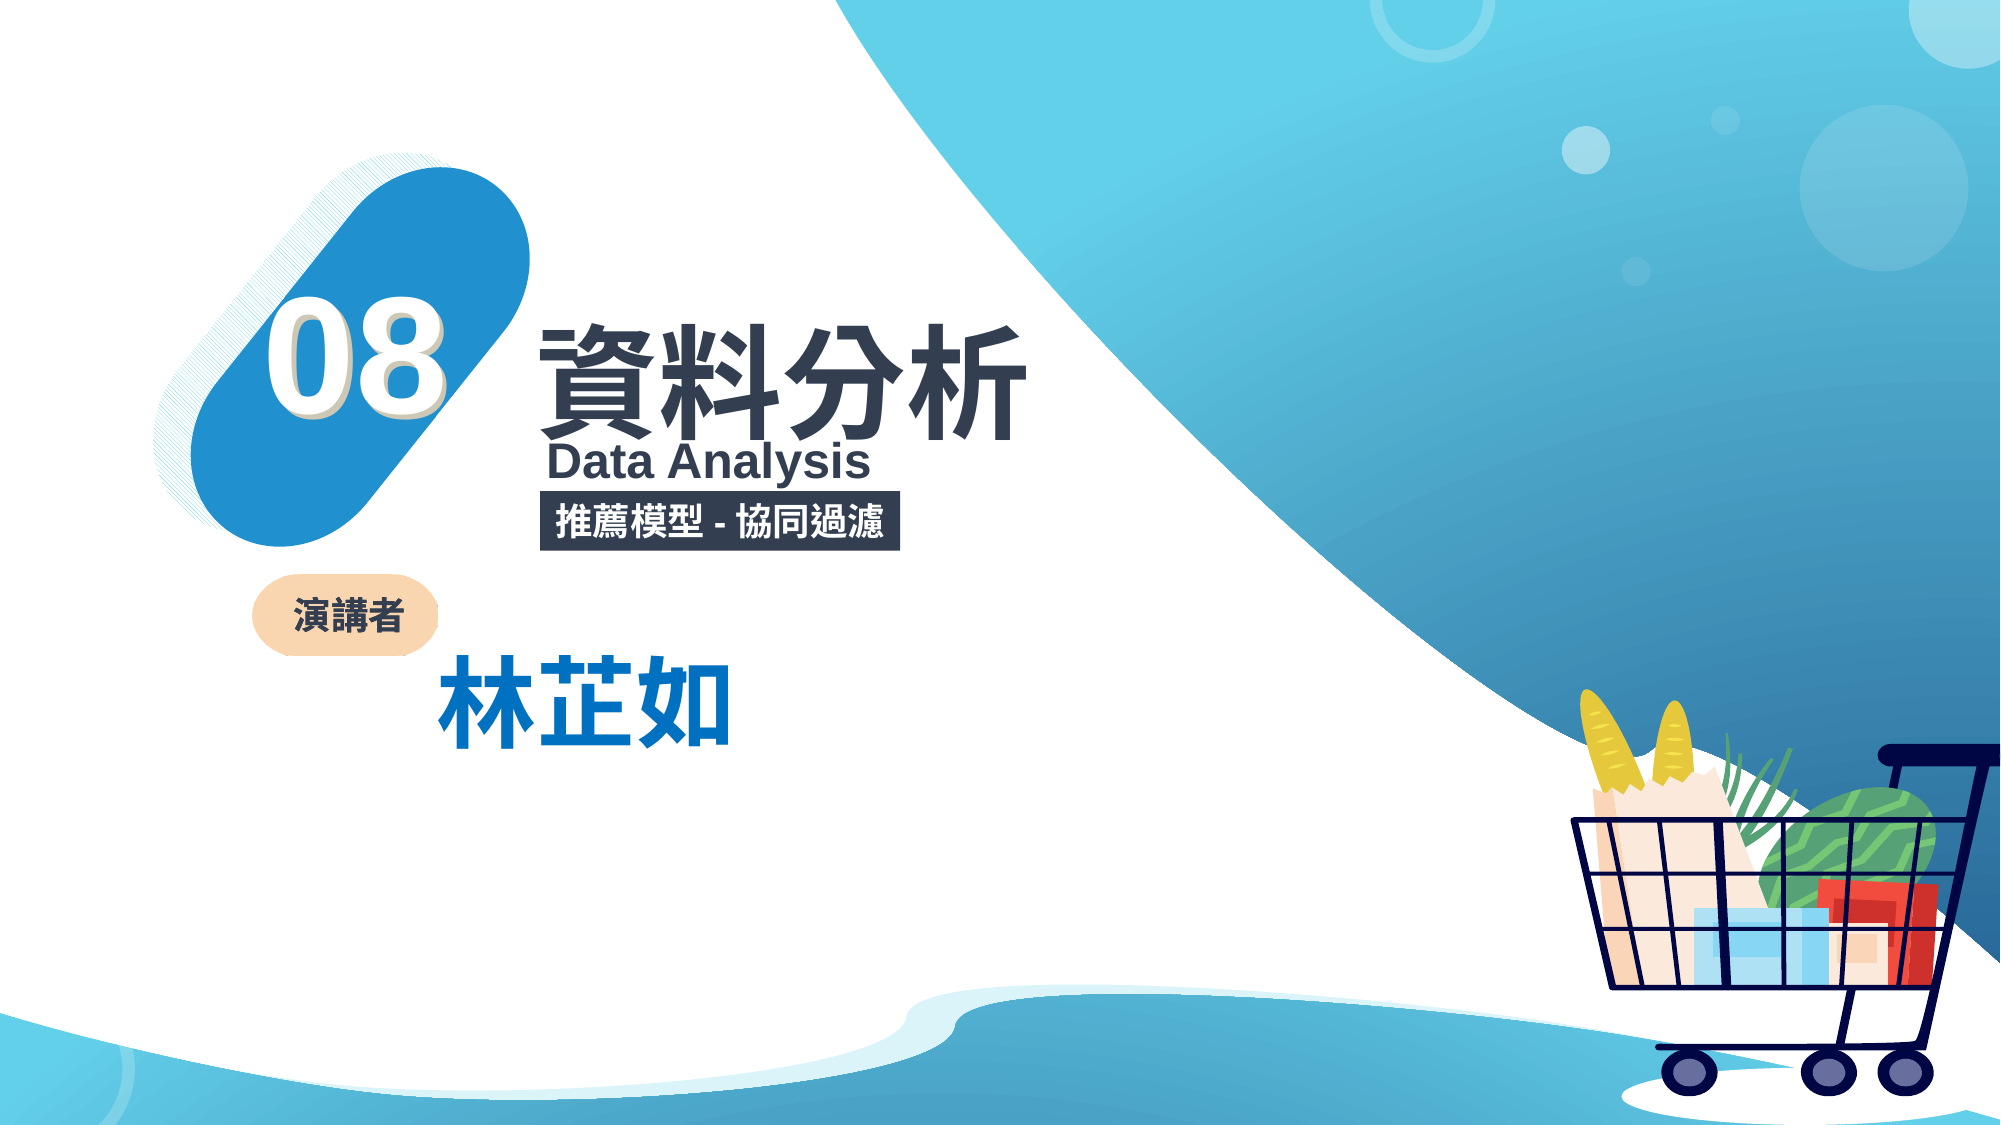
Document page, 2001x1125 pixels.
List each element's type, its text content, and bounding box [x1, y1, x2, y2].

text_box 林芷如 [359, 632, 815, 768]
picture [252, 574, 278, 656]
text_box 演講者 [278, 557, 452, 678]
text_box Data Analysis [531, 421, 2000, 496]
text_box 資料分析 [520, 315, 1182, 465]
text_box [247, 239, 519, 462]
text_box 推薦模型-協同過濾 [540, 491, 901, 551]
slide_number 71 [1412, 1042, 1863, 1103]
